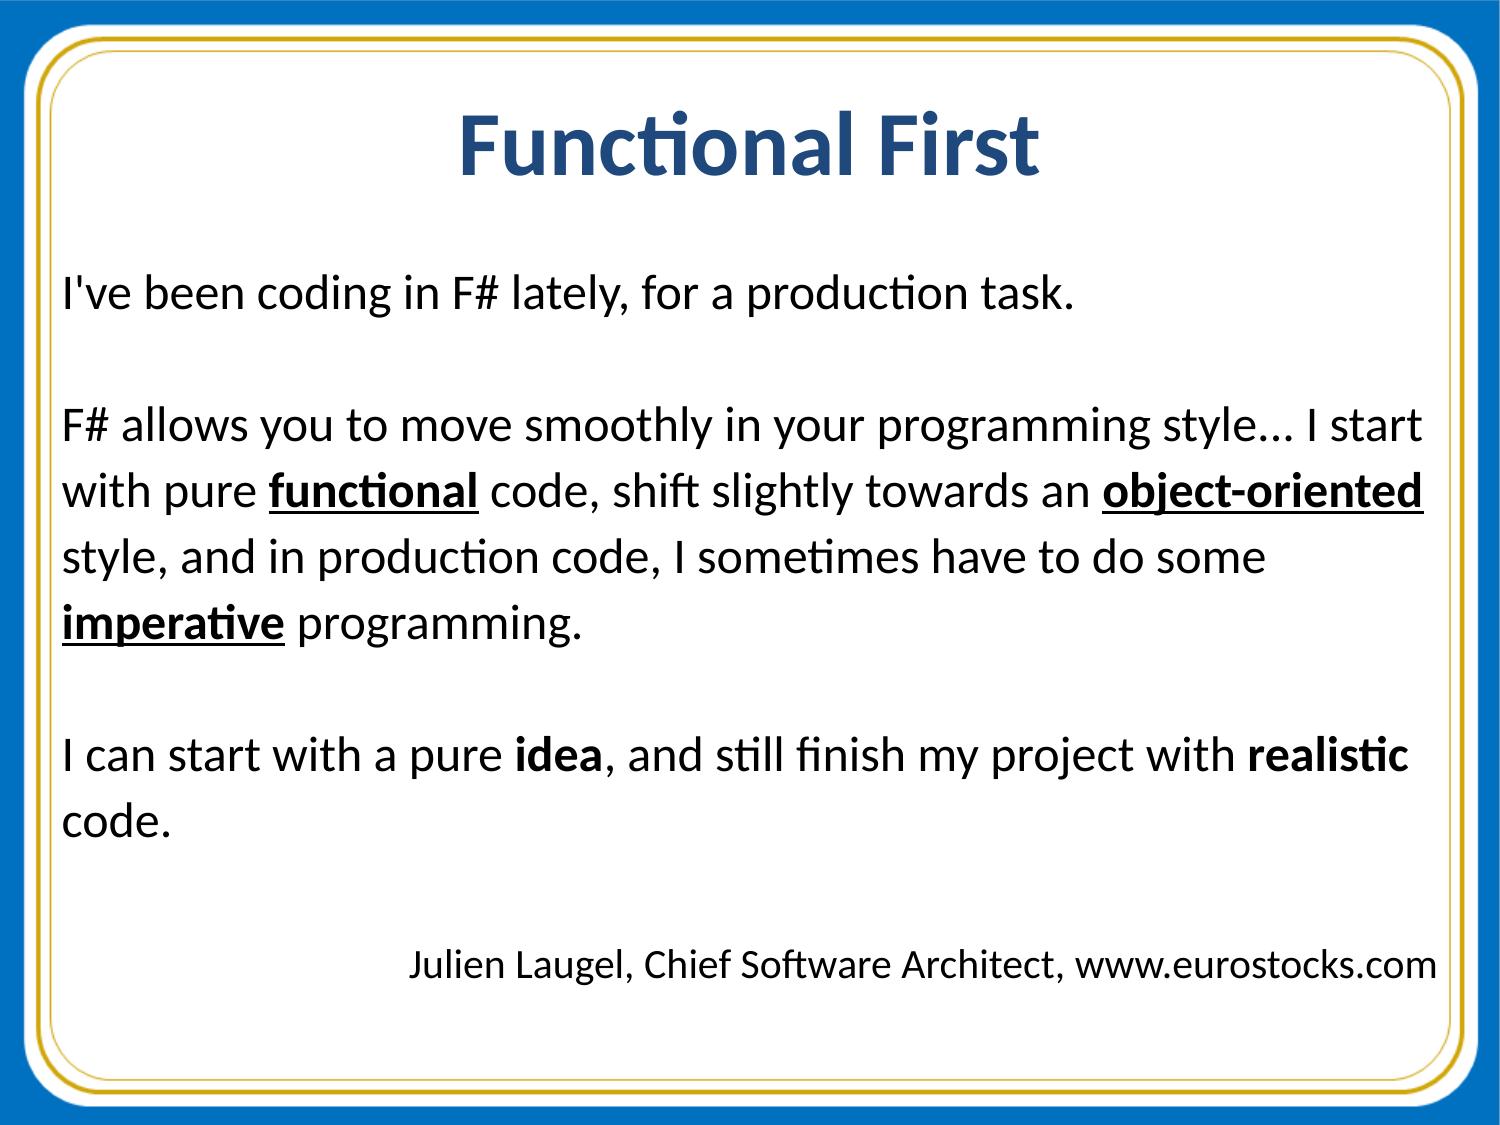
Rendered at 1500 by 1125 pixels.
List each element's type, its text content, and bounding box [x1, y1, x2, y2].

text_box I've been coding in F# lately, for a production task. F# allows you to move smoothly in your programming style... I start with pure functional code, shift slightly towards an object-oriented style, and in production code, I sometimes have to do some imperative programming. I can start with a pure idea, and still finish my project with realistic code. Julien Laugel, Chief Software Architect, www.eurostocks.com [46, 246, 1454, 1065]
picture [0, 0, 1500, 1125]
title Functional First [75, 45, 1425, 233]
